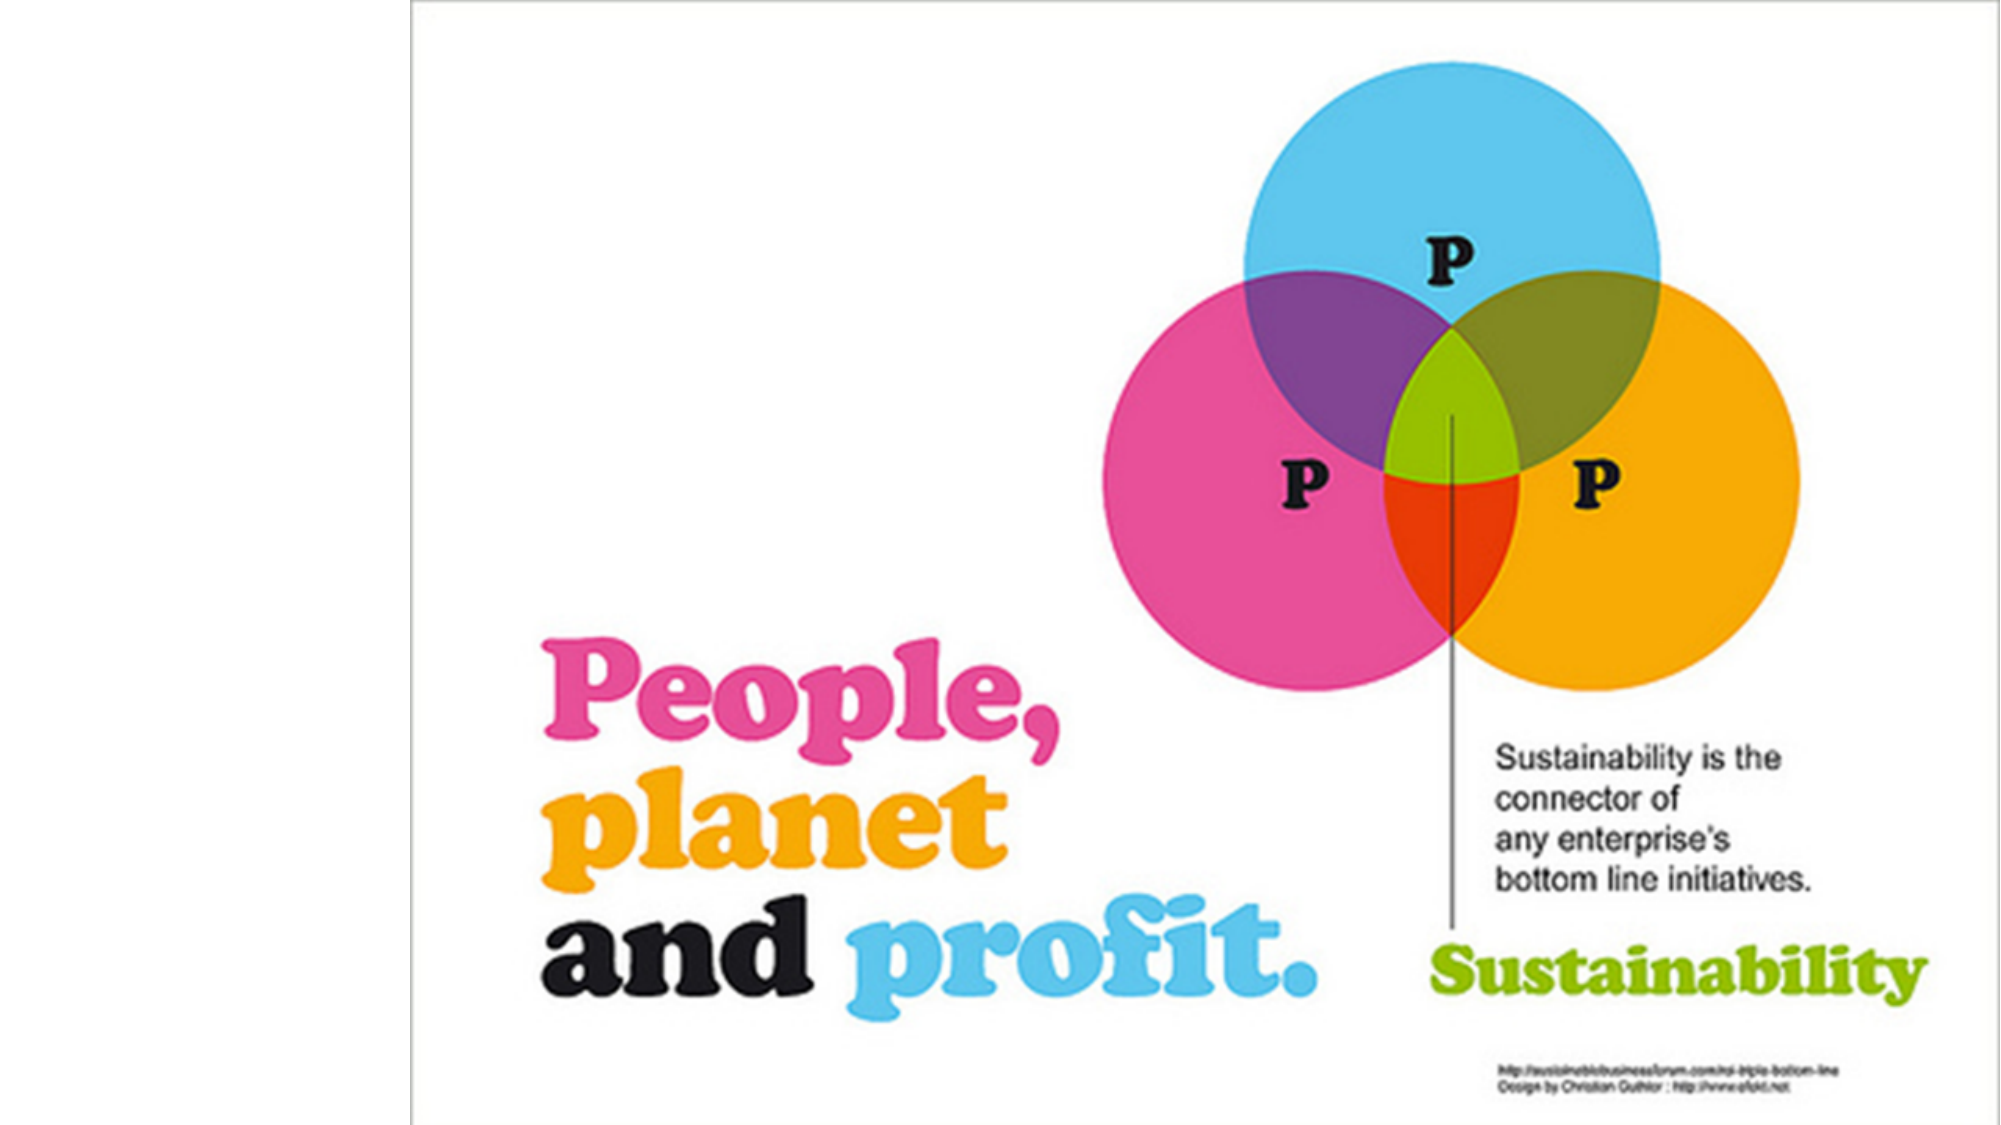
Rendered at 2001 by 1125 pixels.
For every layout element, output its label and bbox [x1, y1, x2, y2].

list [410, 0, 2000, 1125]
